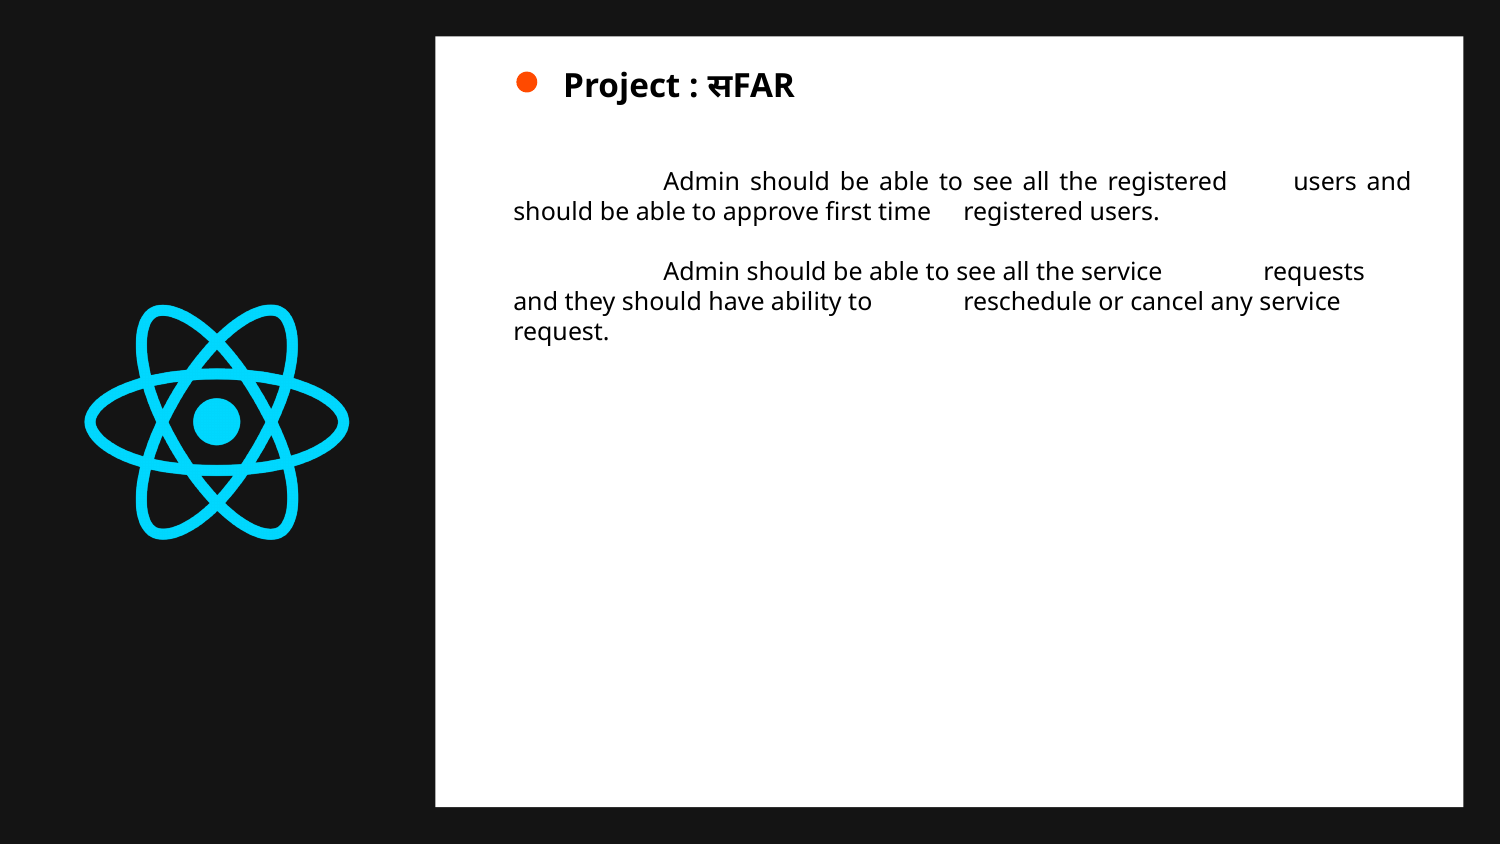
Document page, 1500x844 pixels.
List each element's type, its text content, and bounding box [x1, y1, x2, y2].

text_box [516, 71, 538, 93]
text_box Project : सFAR [548, 56, 963, 112]
text_box Admin should be able to see all the registered users and should be able to approve first time registered users. Admin should be able to see all the service requests and they should have ability to reschedule or cancel any service request. [498, 158, 1427, 443]
picture [52, 256, 383, 587]
